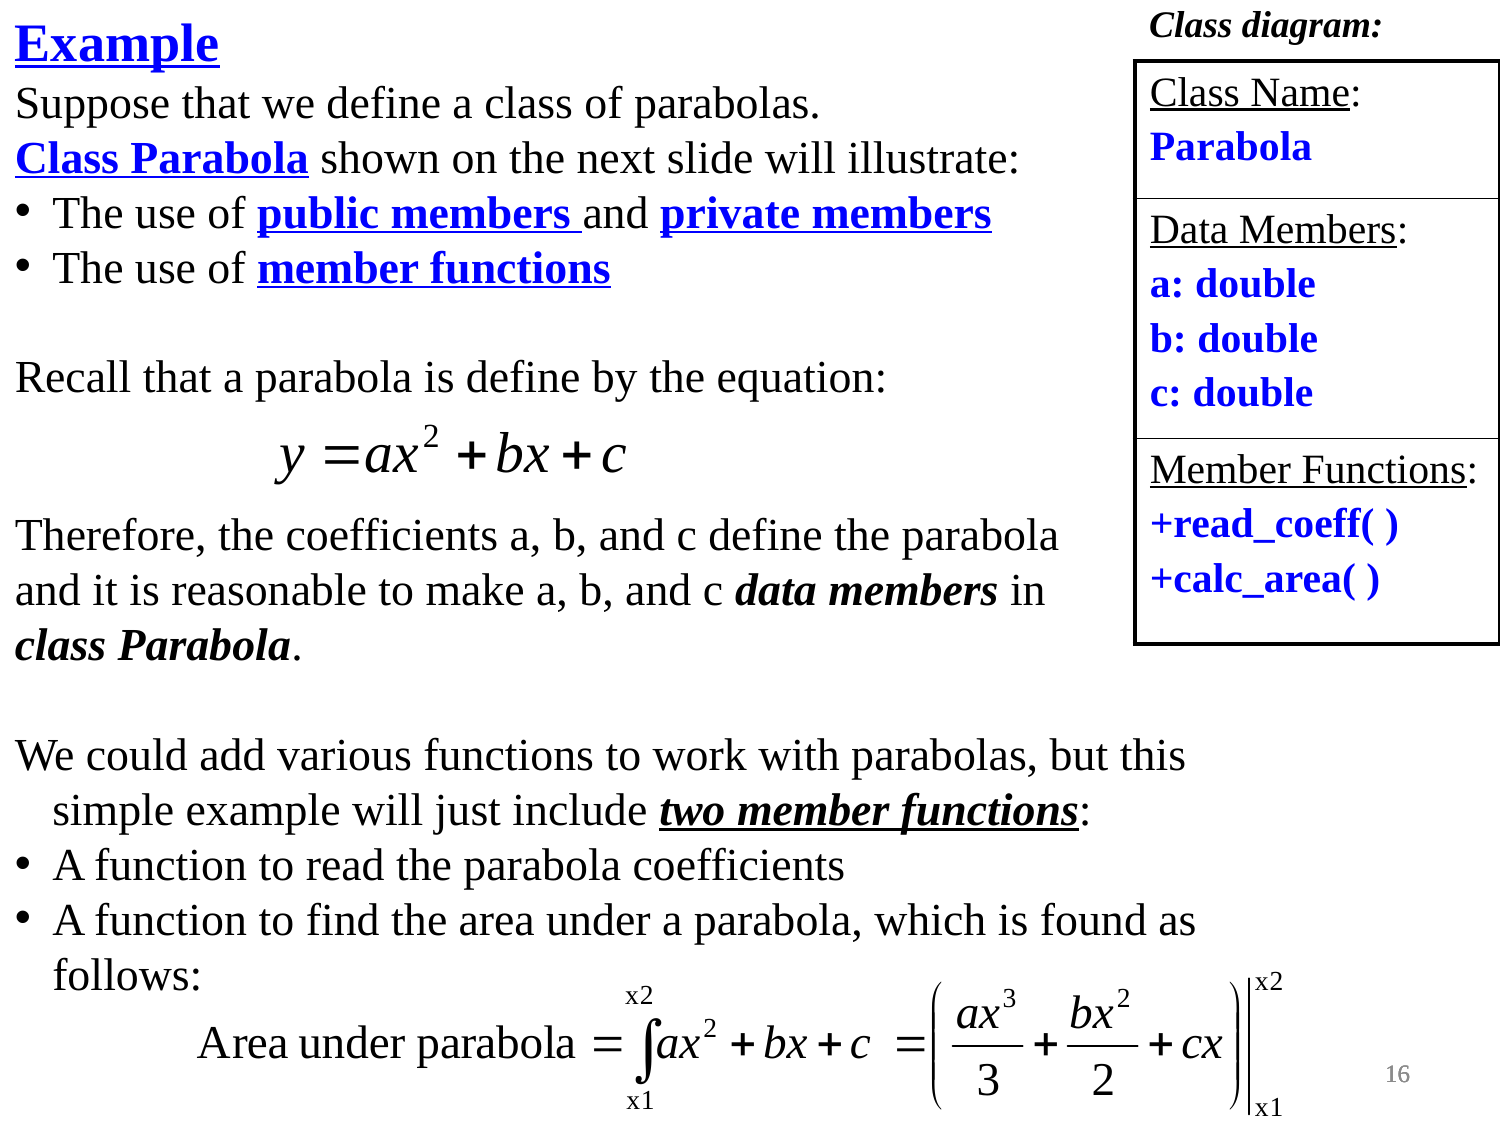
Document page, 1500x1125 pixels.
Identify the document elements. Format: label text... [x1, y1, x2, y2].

table_header Class Name: Parabola [1137, 63, 1498, 198]
table_cell Member Functions: +read_coeff( ) +calc_area( ) [1137, 439, 1498, 642]
text_box Class diagram: [1134, 1, 1399, 53]
text_box Example Suppose that we define a class of parabolas. Class Parabola shown on the next slide will illustrate: The use of public members and private members The use of member functions Recall that a parabola is define by the equation: [0, 0, 1500, 410]
text_box Therefore, the coefficients a, b, and c define the parabola and it is reasonable to make a, b, and c data members in class Parabola. We could add various functions to work with parabolas, but this simple example will just include two member functions: A function to read the parabola coefficients A function to find the area under a parabola, which is found as follows: [0, 497, 1329, 1007]
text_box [264, 409, 640, 497]
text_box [189, 959, 1292, 1125]
table_cell Data Members: a: double b: double c: double [1137, 199, 1498, 438]
text_box 16 [1297, 1042, 1425, 1103]
